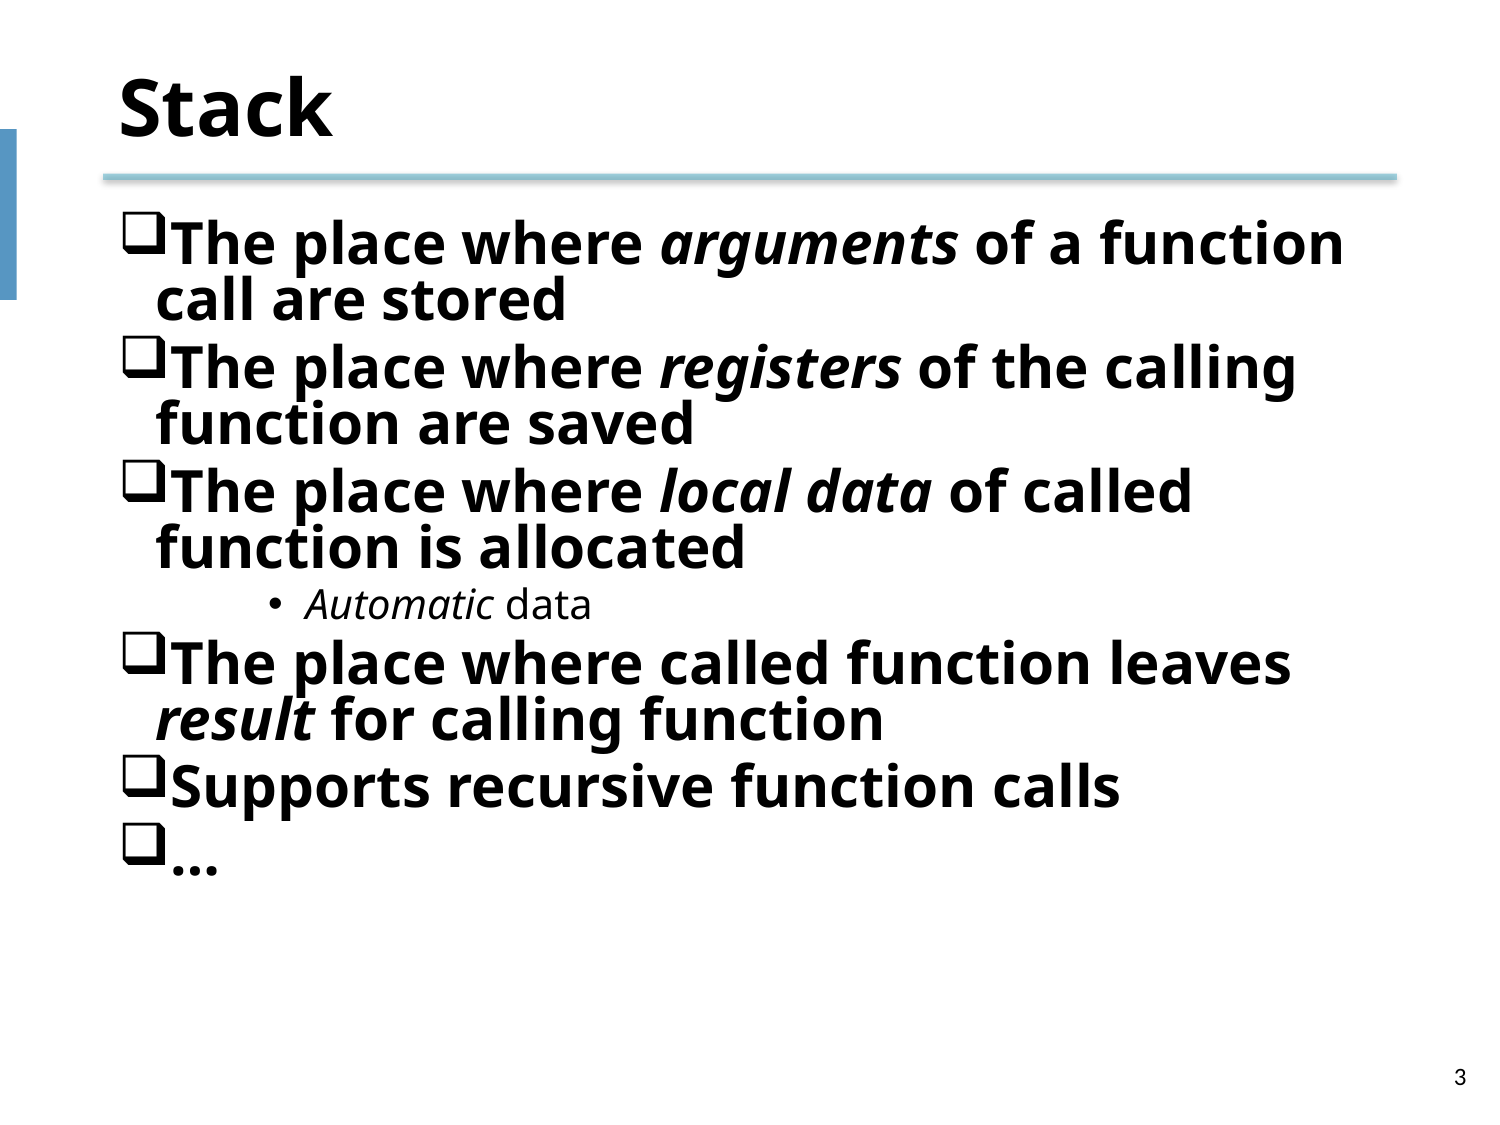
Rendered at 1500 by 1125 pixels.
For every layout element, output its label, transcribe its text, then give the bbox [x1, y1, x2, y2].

list The place where arguments of a function call are stored The place where registers of the calling function are saved The place where local data of called function is allocated Automatic data The place where called function leaves result for calling function Supports recursive function calls … [103, 212, 1397, 977]
title Stack [103, 25, 1397, 185]
slide_number 3 [1131, 1045, 1482, 1106]
